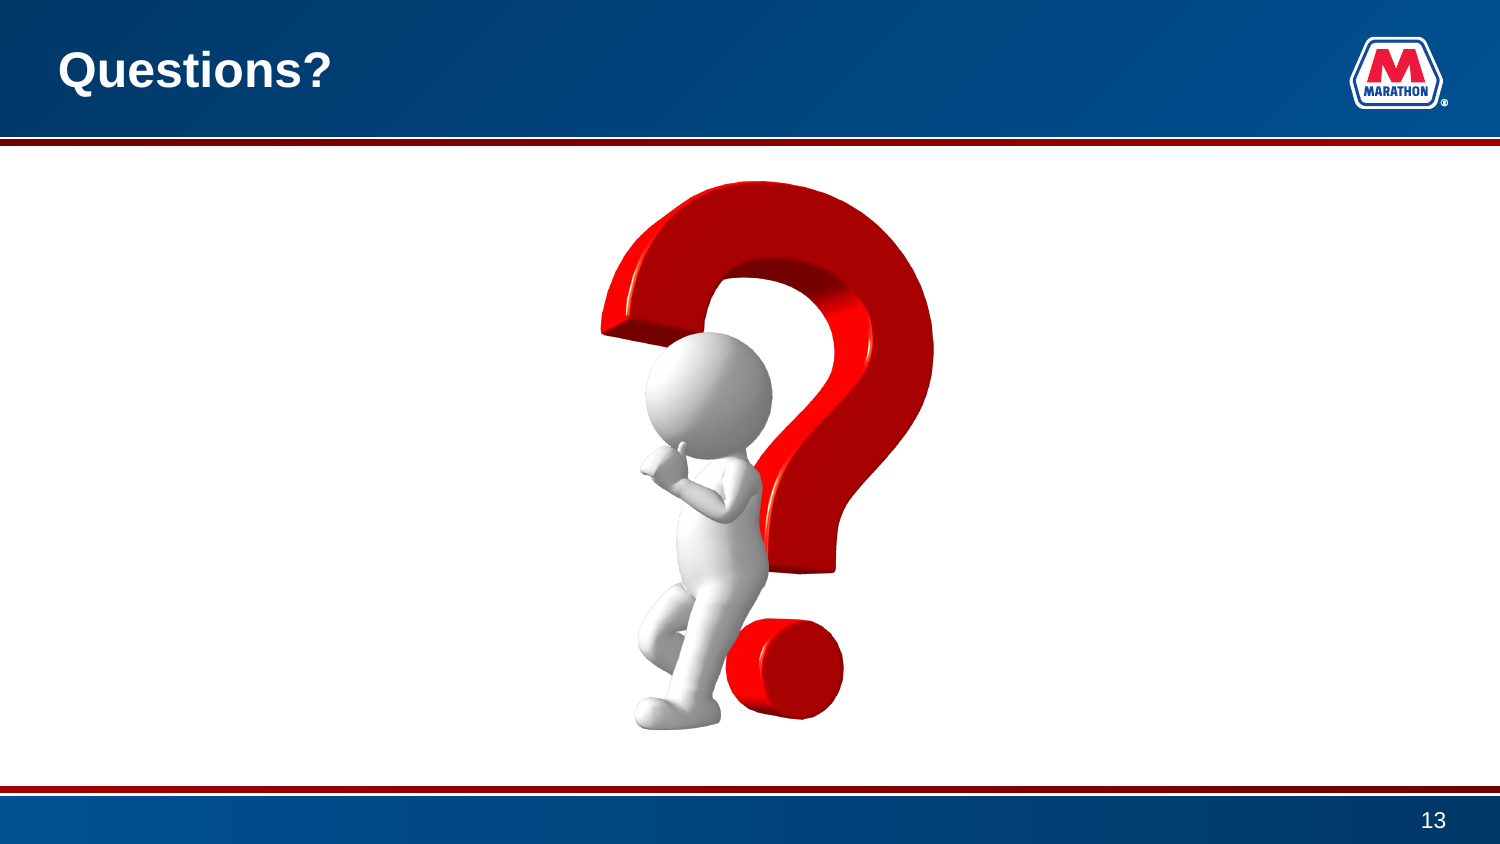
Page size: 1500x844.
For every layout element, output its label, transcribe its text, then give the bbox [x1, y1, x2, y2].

title Questions? [42, 0, 1305, 138]
slide_number 13 [1384, 797, 1462, 843]
picture [466, 171, 1034, 739]
